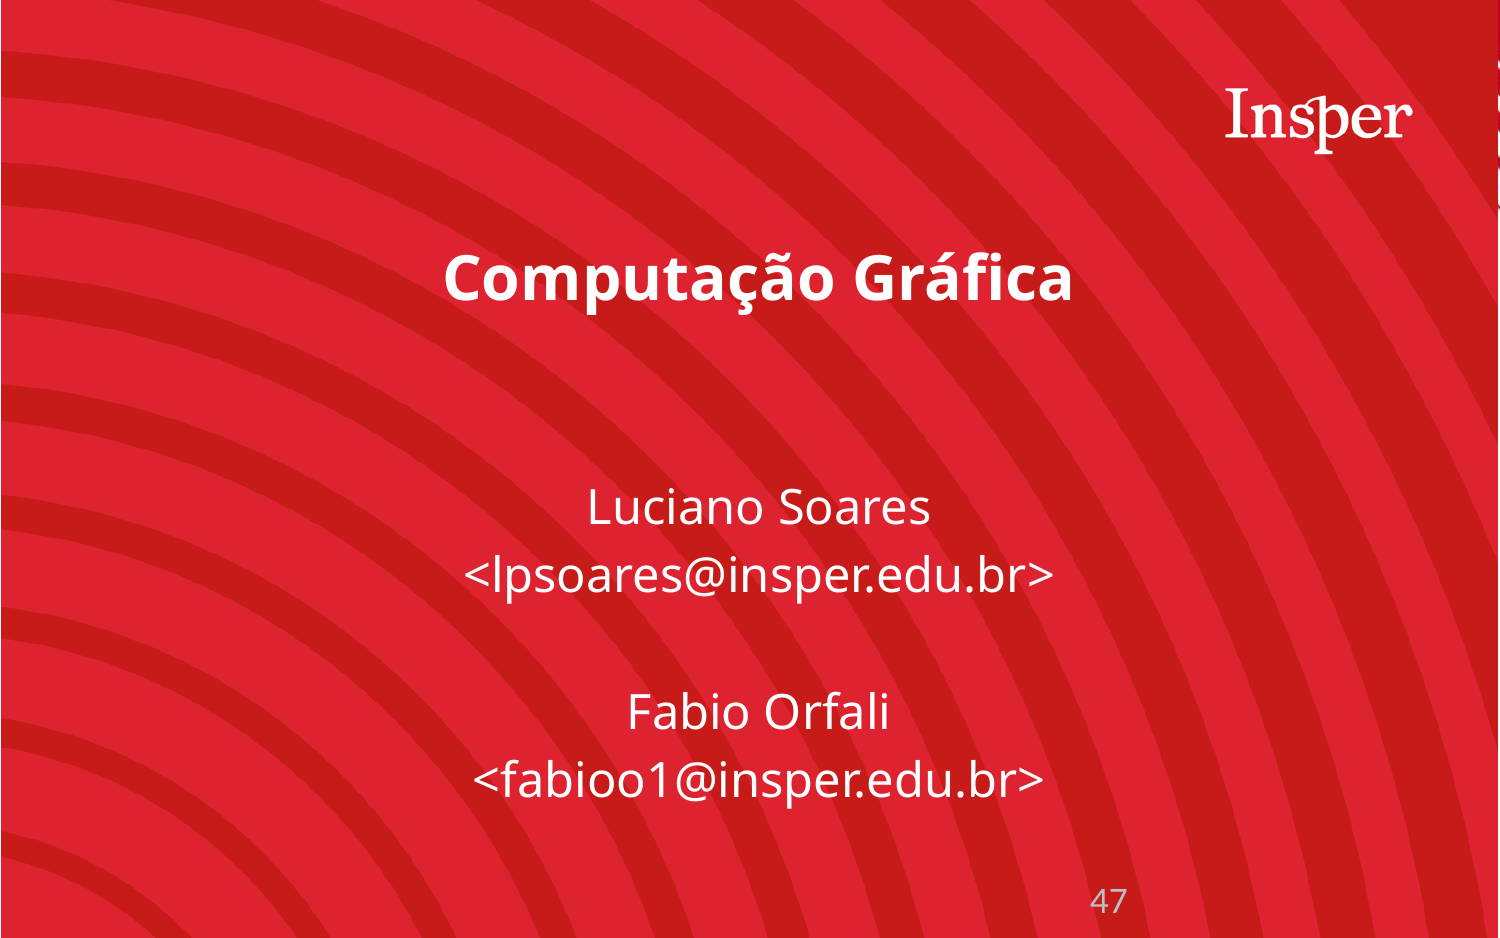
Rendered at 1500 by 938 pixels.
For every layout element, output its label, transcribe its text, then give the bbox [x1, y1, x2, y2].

slide_number ‹#› [1074, 868, 1425, 919]
list Computação Gráfica [156, 230, 1362, 328]
picture [1, 0, 1500, 938]
list Luciano Soares <lpsoares@insper.edu.br> Fabio Orfali <fabioo1@insper.edu.br> [257, 468, 1262, 846]
